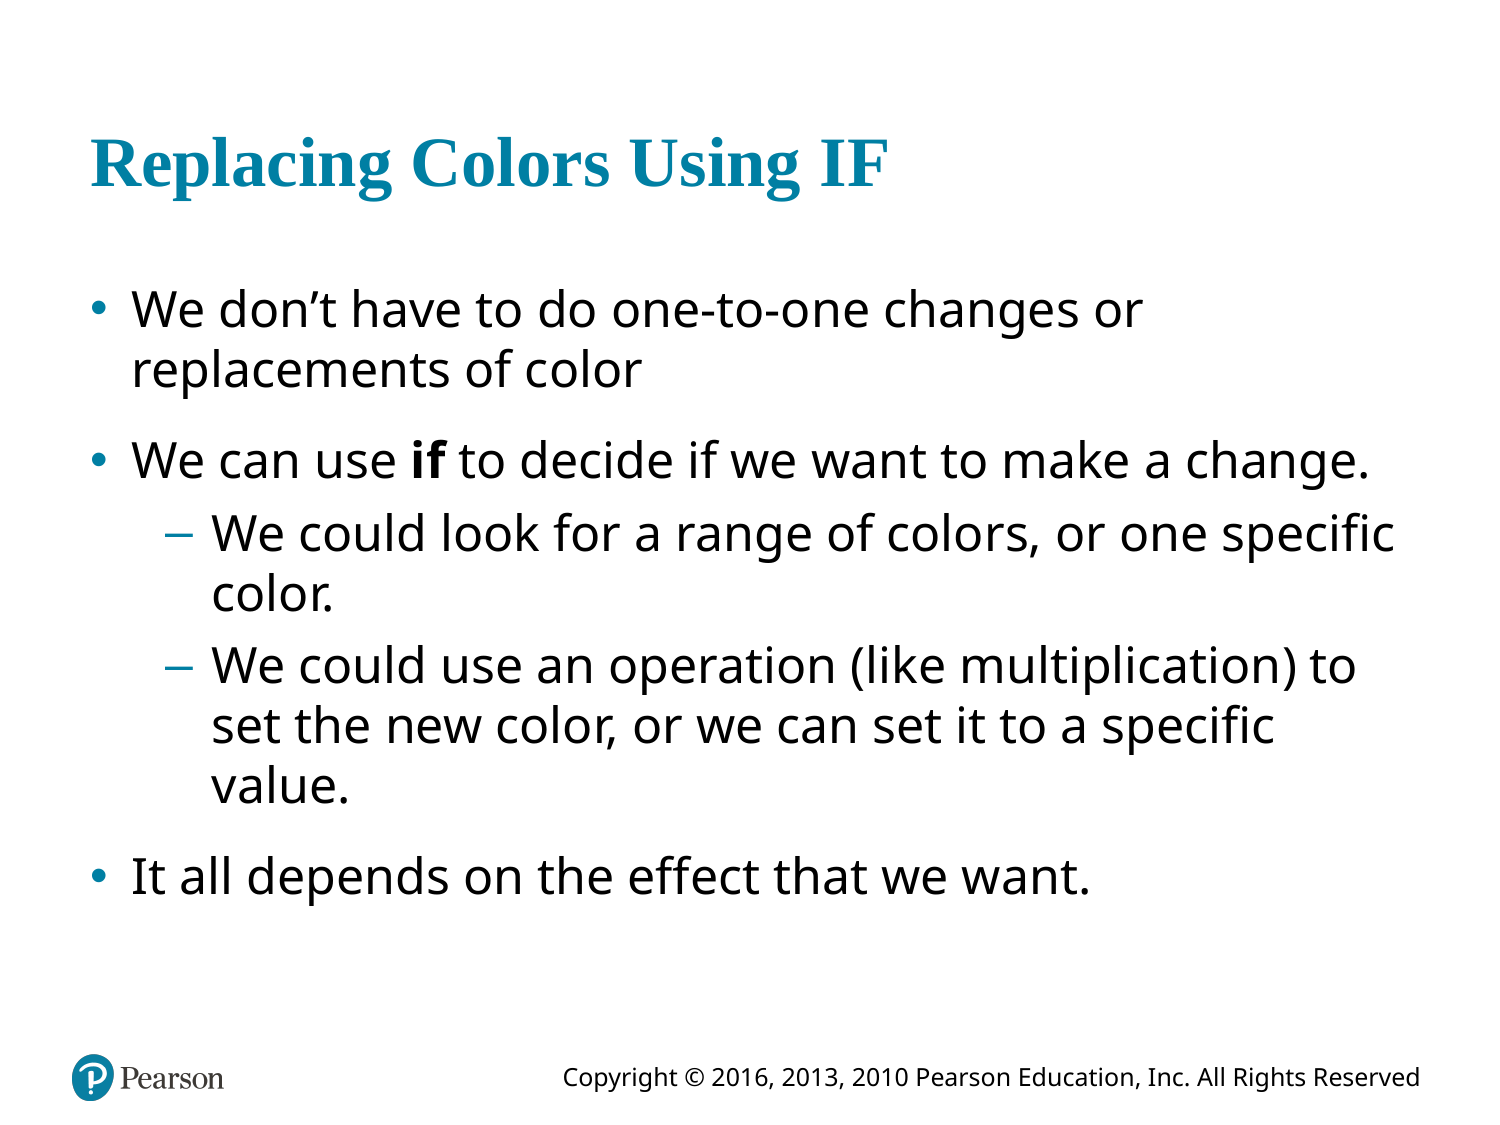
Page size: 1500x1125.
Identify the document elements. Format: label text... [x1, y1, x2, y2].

list We don’t have to do one-to-one changes or replacements of color We can use if to decide if we want to make a change. We could look for a range of colors, or one specific color. We could use an operation (like multiplication) to set the new color, or we can set it to a specific value. It all depends on the effect that we want. [75, 262, 1425, 931]
picture [80, 1063, 106, 1088]
picture [72, 1054, 88, 1070]
title Replacing Colors Using I F [75, 0, 1425, 216]
picture [98, 1054, 224, 1101]
picture [72, 1087, 83, 1101]
